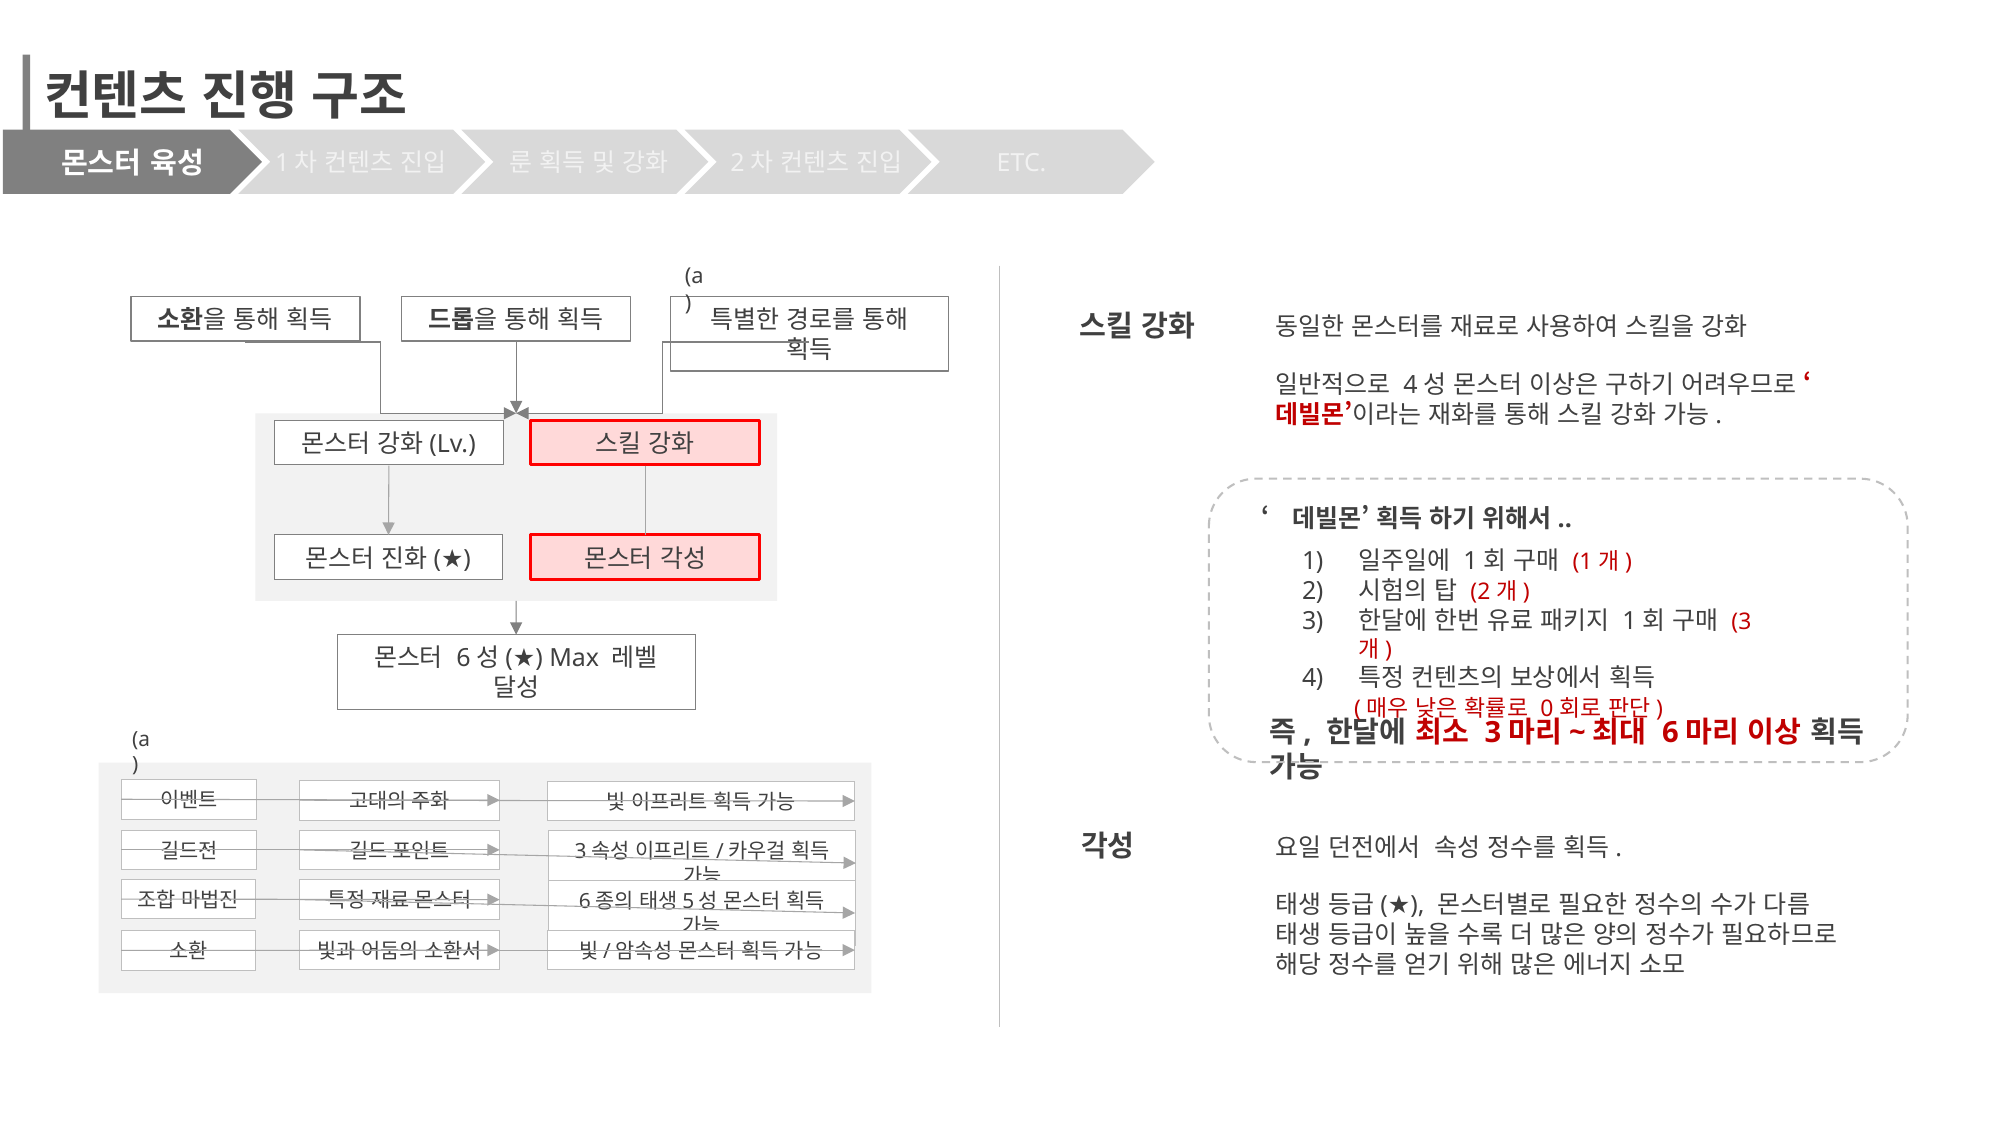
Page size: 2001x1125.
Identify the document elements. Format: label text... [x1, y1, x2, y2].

text_box 각성 [1066, 820, 1150, 871]
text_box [98, 718, 872, 994]
text_box 일반적으로 4성 몬스터 이상은 구하기 어려우므로 ‘데빌몬’이라는 재화를 통해 스킬 강화 가능. [1260, 360, 1877, 436]
text_box 동일한 몬스터를 재료로 사용하여 스킬을 강화 [1260, 302, 1854, 348]
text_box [2, 129, 1155, 194]
text_box 컨텐츠 진행 구조 [31, 55, 641, 129]
text_box [22, 54, 31, 129]
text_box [130, 254, 949, 681]
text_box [1208, 478, 1932, 763]
text_box 요일 던전에서 속성 정수를 획득. [1260, 823, 1759, 869]
text_box 태생 등급(★), 몬스터별로 필요한 정수의 수가 다름 태생 등급이 높을 수록 더 많은 양의 정수가 필요하므로 해당 정수를 얻기 위해 많은 에너지 소모 [1260, 881, 1877, 987]
text_box 스킬 강화 [1064, 299, 1211, 350]
